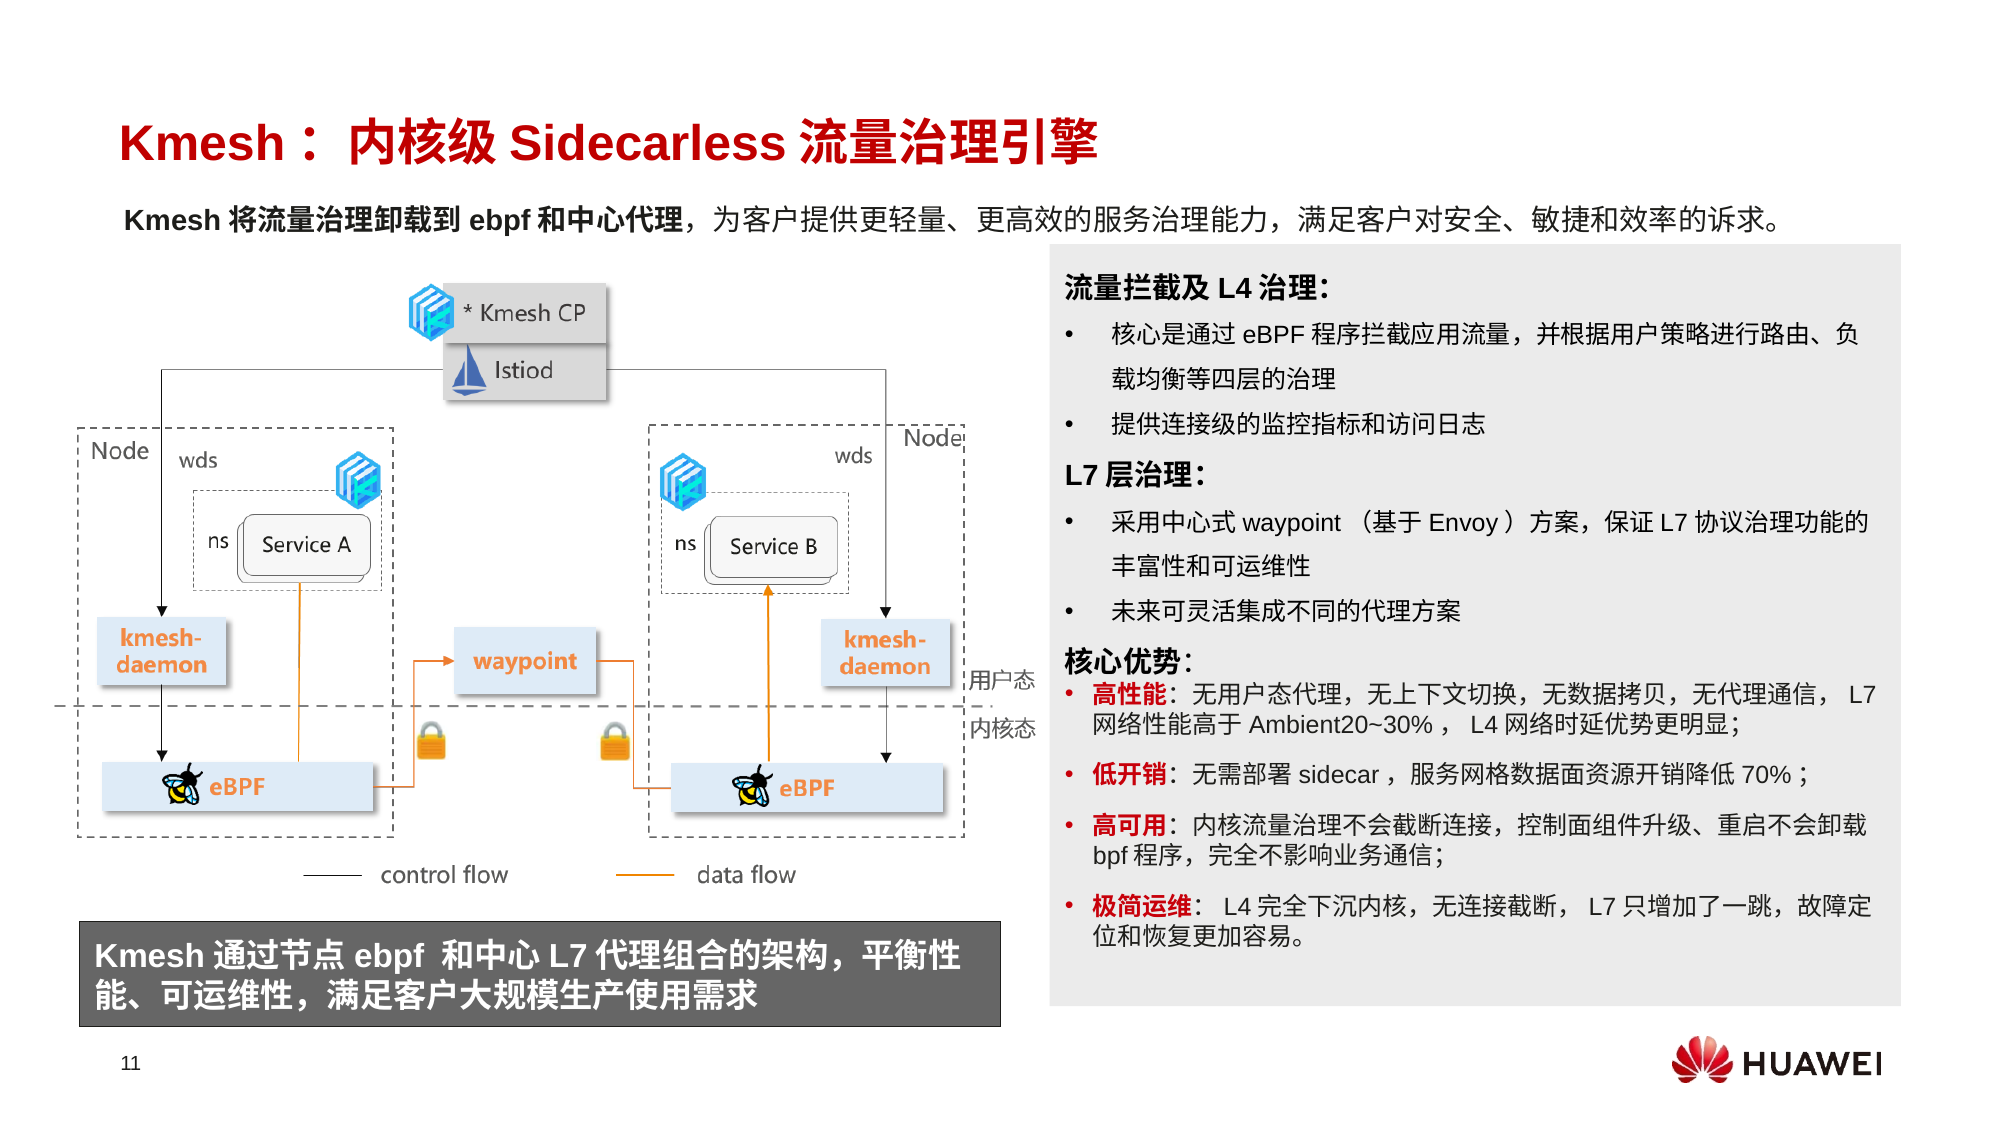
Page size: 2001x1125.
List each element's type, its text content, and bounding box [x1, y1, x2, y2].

picture [1672, 1036, 1881, 1083]
text_box Kmesh通过节点ebpf 和中心L7代理组合的架构，平衡性能、可运维性，满足客户大规模生产使用需求 [79, 921, 1001, 1027]
text_box [118, 49, 1880, 193]
picture [54, 279, 1050, 902]
text_box Kmesh将流量治理卸载到ebpf和中心代理，为客户提供更轻量、更高效的服务治理能力，满足客户对安全、敏捷和效率的诉求。 [109, 193, 1880, 244]
text_box 流量拦截及L4治理： 核心是通过eBPF程序拦截应用流量，并根据用户策略进行路由、负载均衡等四层的治理 提供连接级的监控指标和访问日志 L7层治理： 采用中心式waypoint（基于Envoy）方案，保证L7协议治理功能的丰富性和可运维性 未来可灵活集成不同的代理方案 核心优势： 高性能：无用户态代理，无上下文切换，无数据拷贝，无代理通信，L7网络性能高于Ambient20~30%，L4网络时延优势更明显； 低开销：无需部署sidecar，服务网格数据面资源开销降低70%； 高可用：内核流量治理不会截断连接，控制面组件升级、重启不会卸载bpf程序，完全不影响业务通信； 极简运维：L4完全下沉内核，无连接截断，L7只增加了一跳，故障定位和恢复更加容易。 [1049, 243, 1902, 1007]
